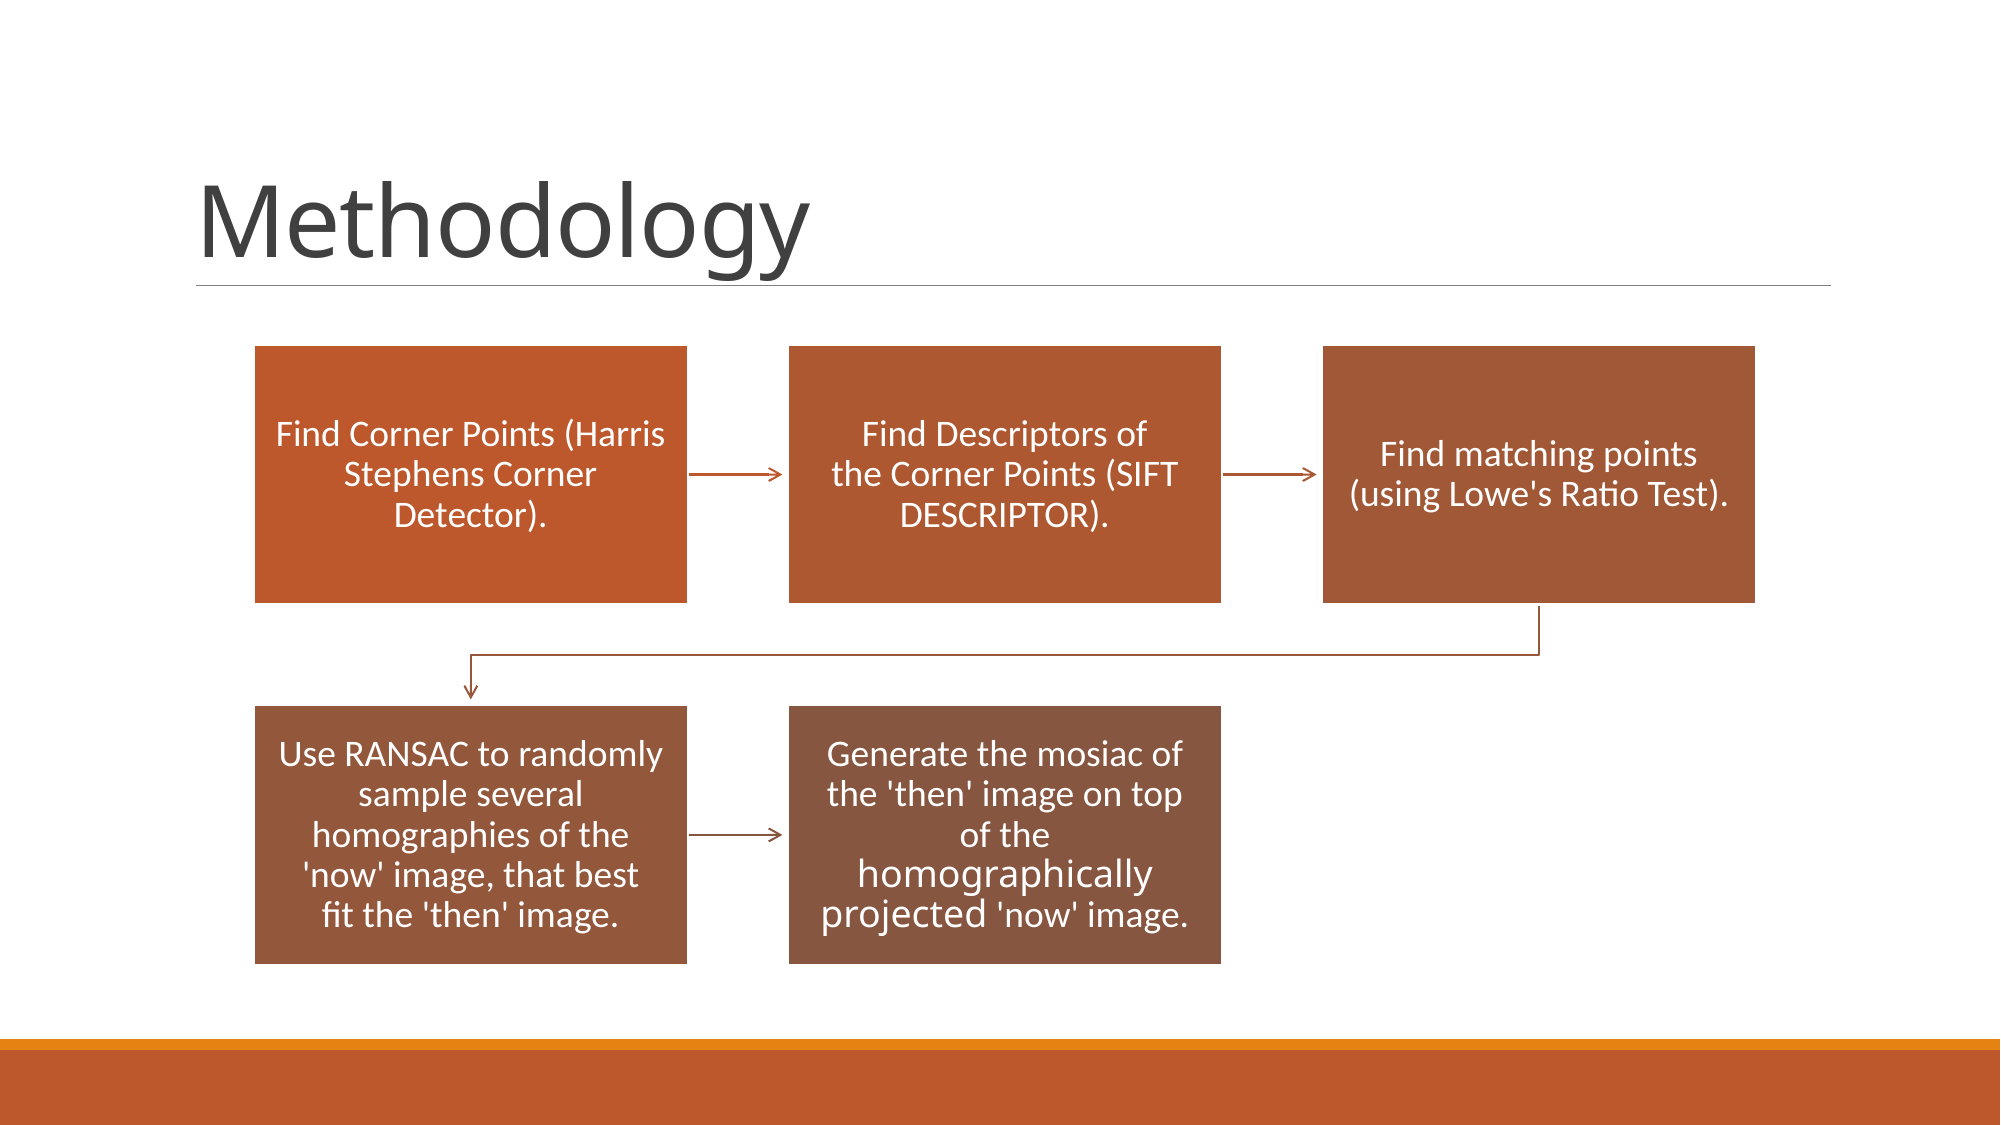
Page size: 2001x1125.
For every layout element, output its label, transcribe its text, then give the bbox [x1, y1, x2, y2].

title Methodology [180, 47, 1830, 285]
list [179, 343, 1831, 966]
